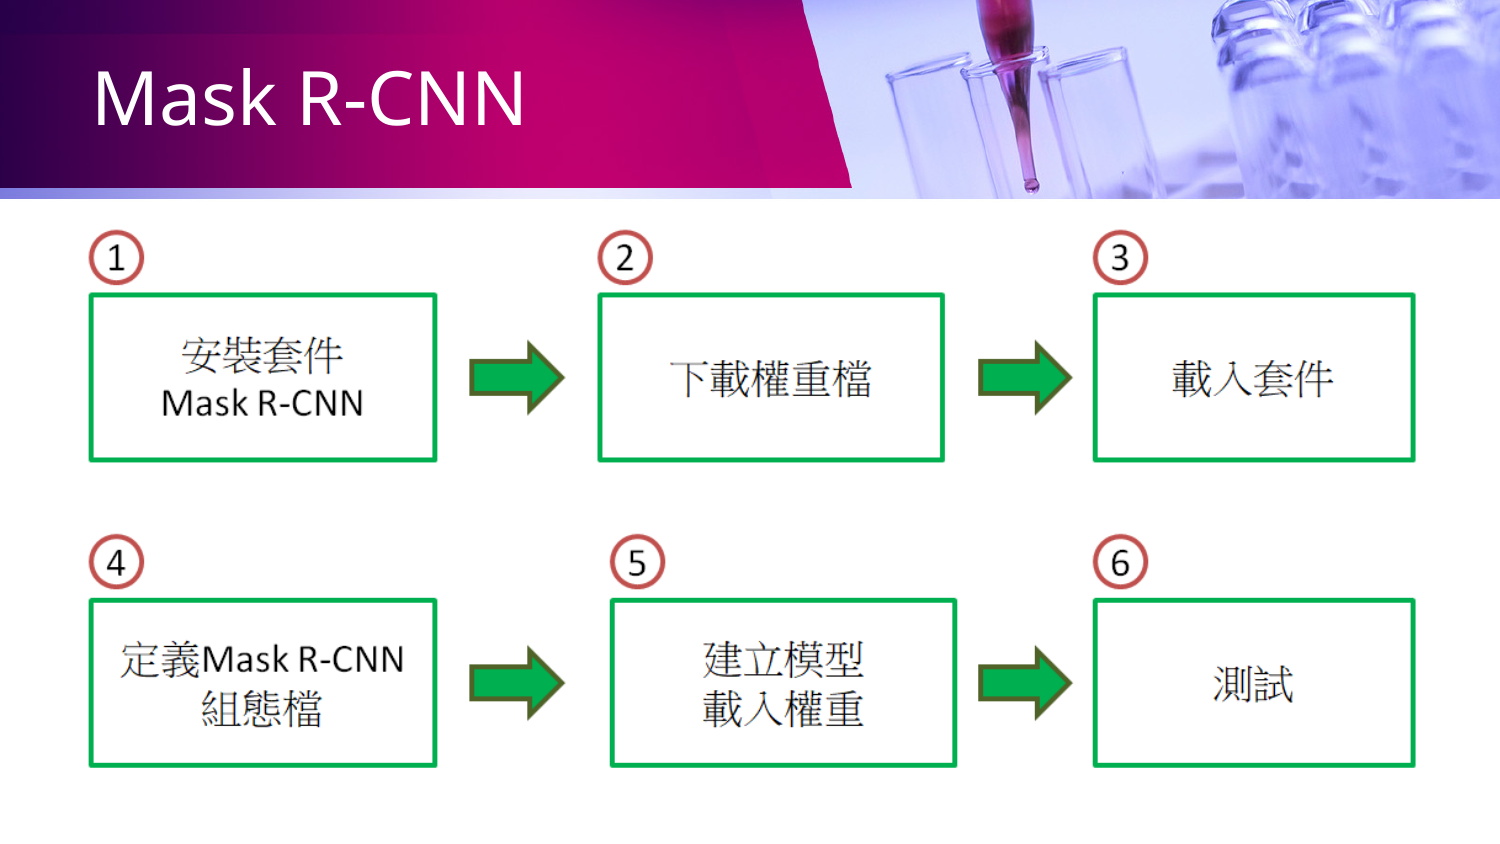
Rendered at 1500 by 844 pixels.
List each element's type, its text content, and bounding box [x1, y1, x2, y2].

picture [0, 0, 1500, 844]
title Mask R-CNN [76, 33, 1431, 159]
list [74, 214, 1428, 780]
